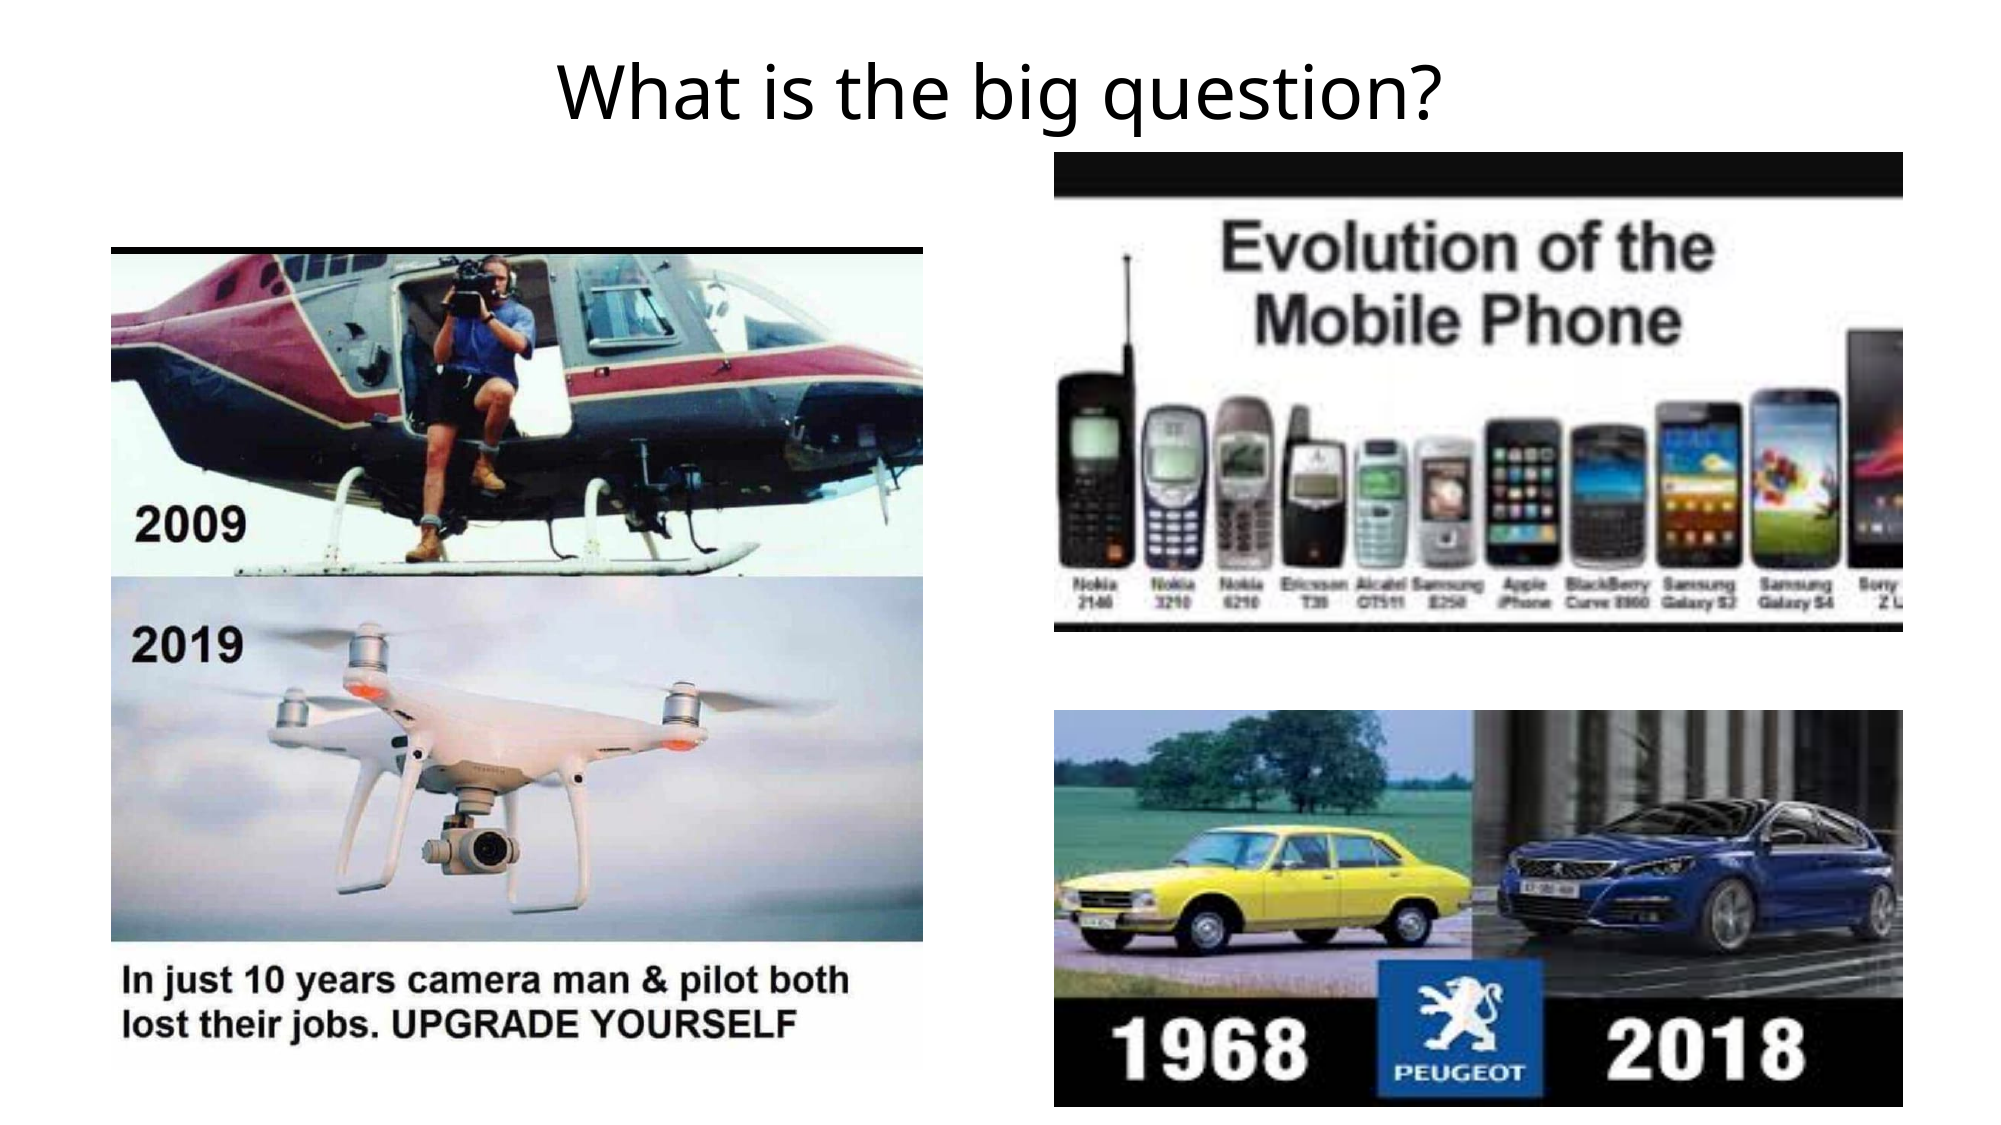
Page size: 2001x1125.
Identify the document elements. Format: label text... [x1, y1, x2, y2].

picture [1054, 151, 1903, 633]
picture [1054, 710, 1903, 1108]
text_box What is the big question? [0, 47, 2000, 190]
picture [111, 247, 924, 1070]
